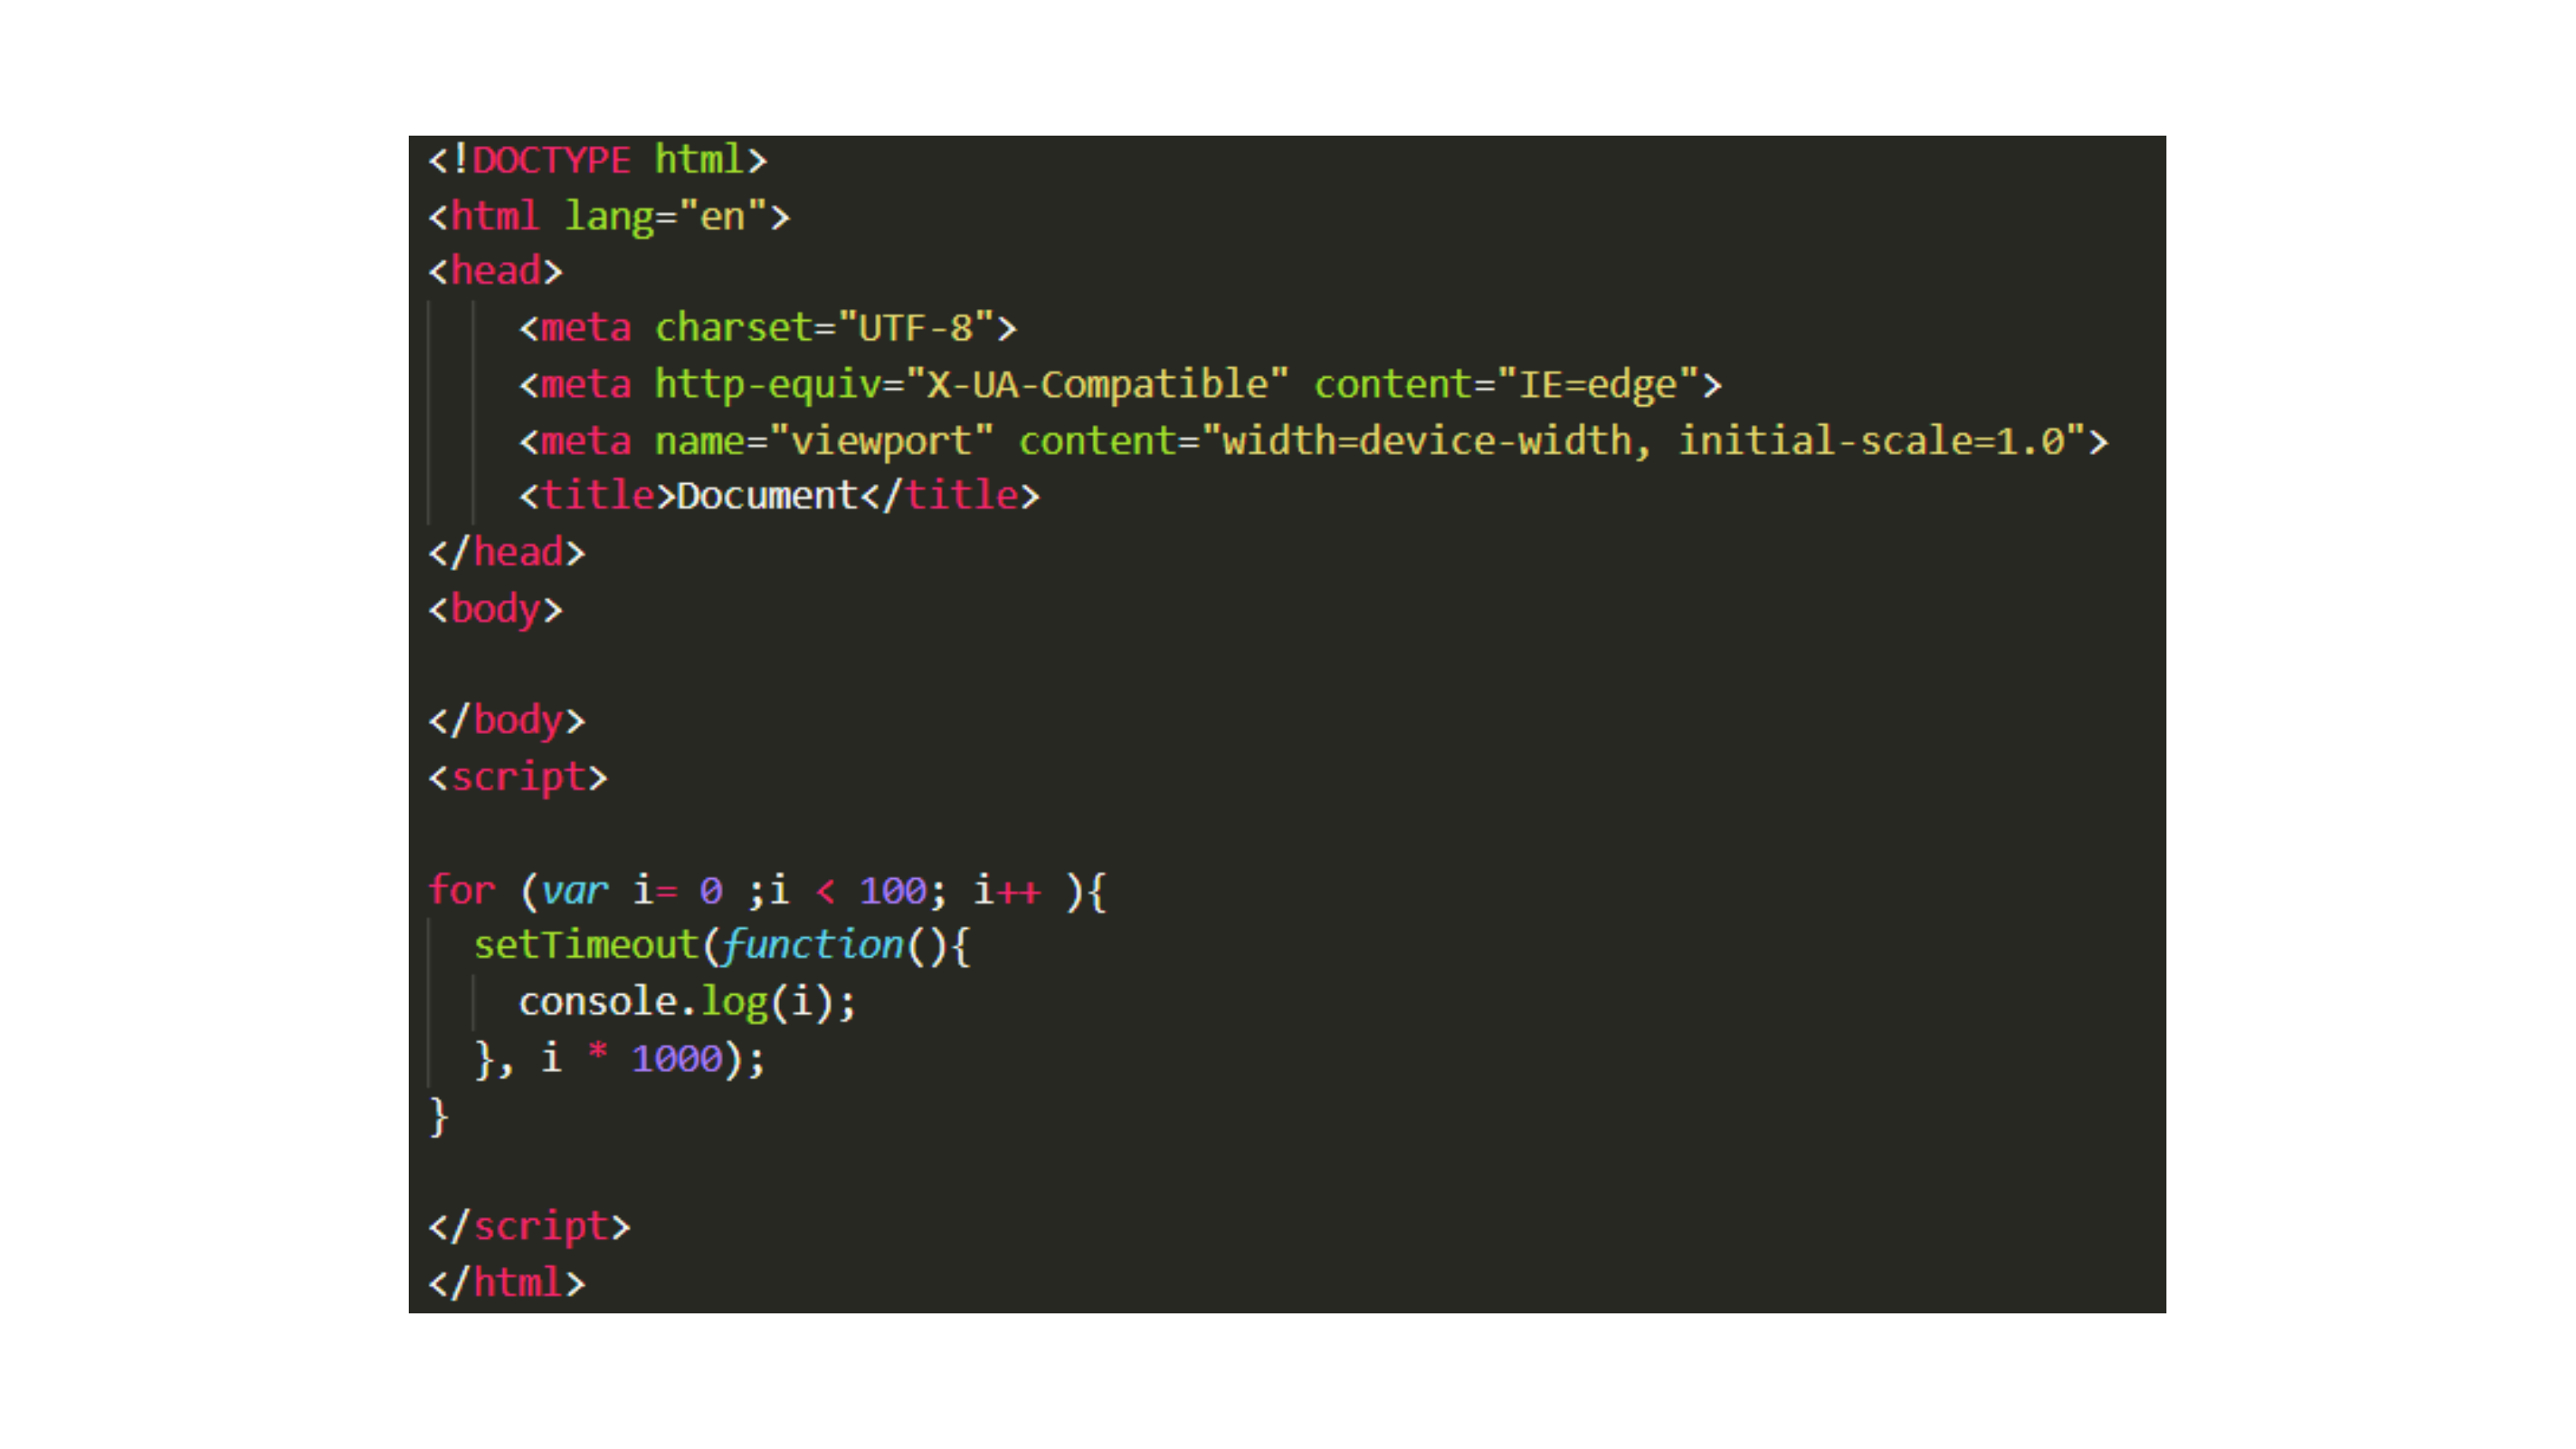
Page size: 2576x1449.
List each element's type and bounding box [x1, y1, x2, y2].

picture [409, 136, 2167, 1313]
